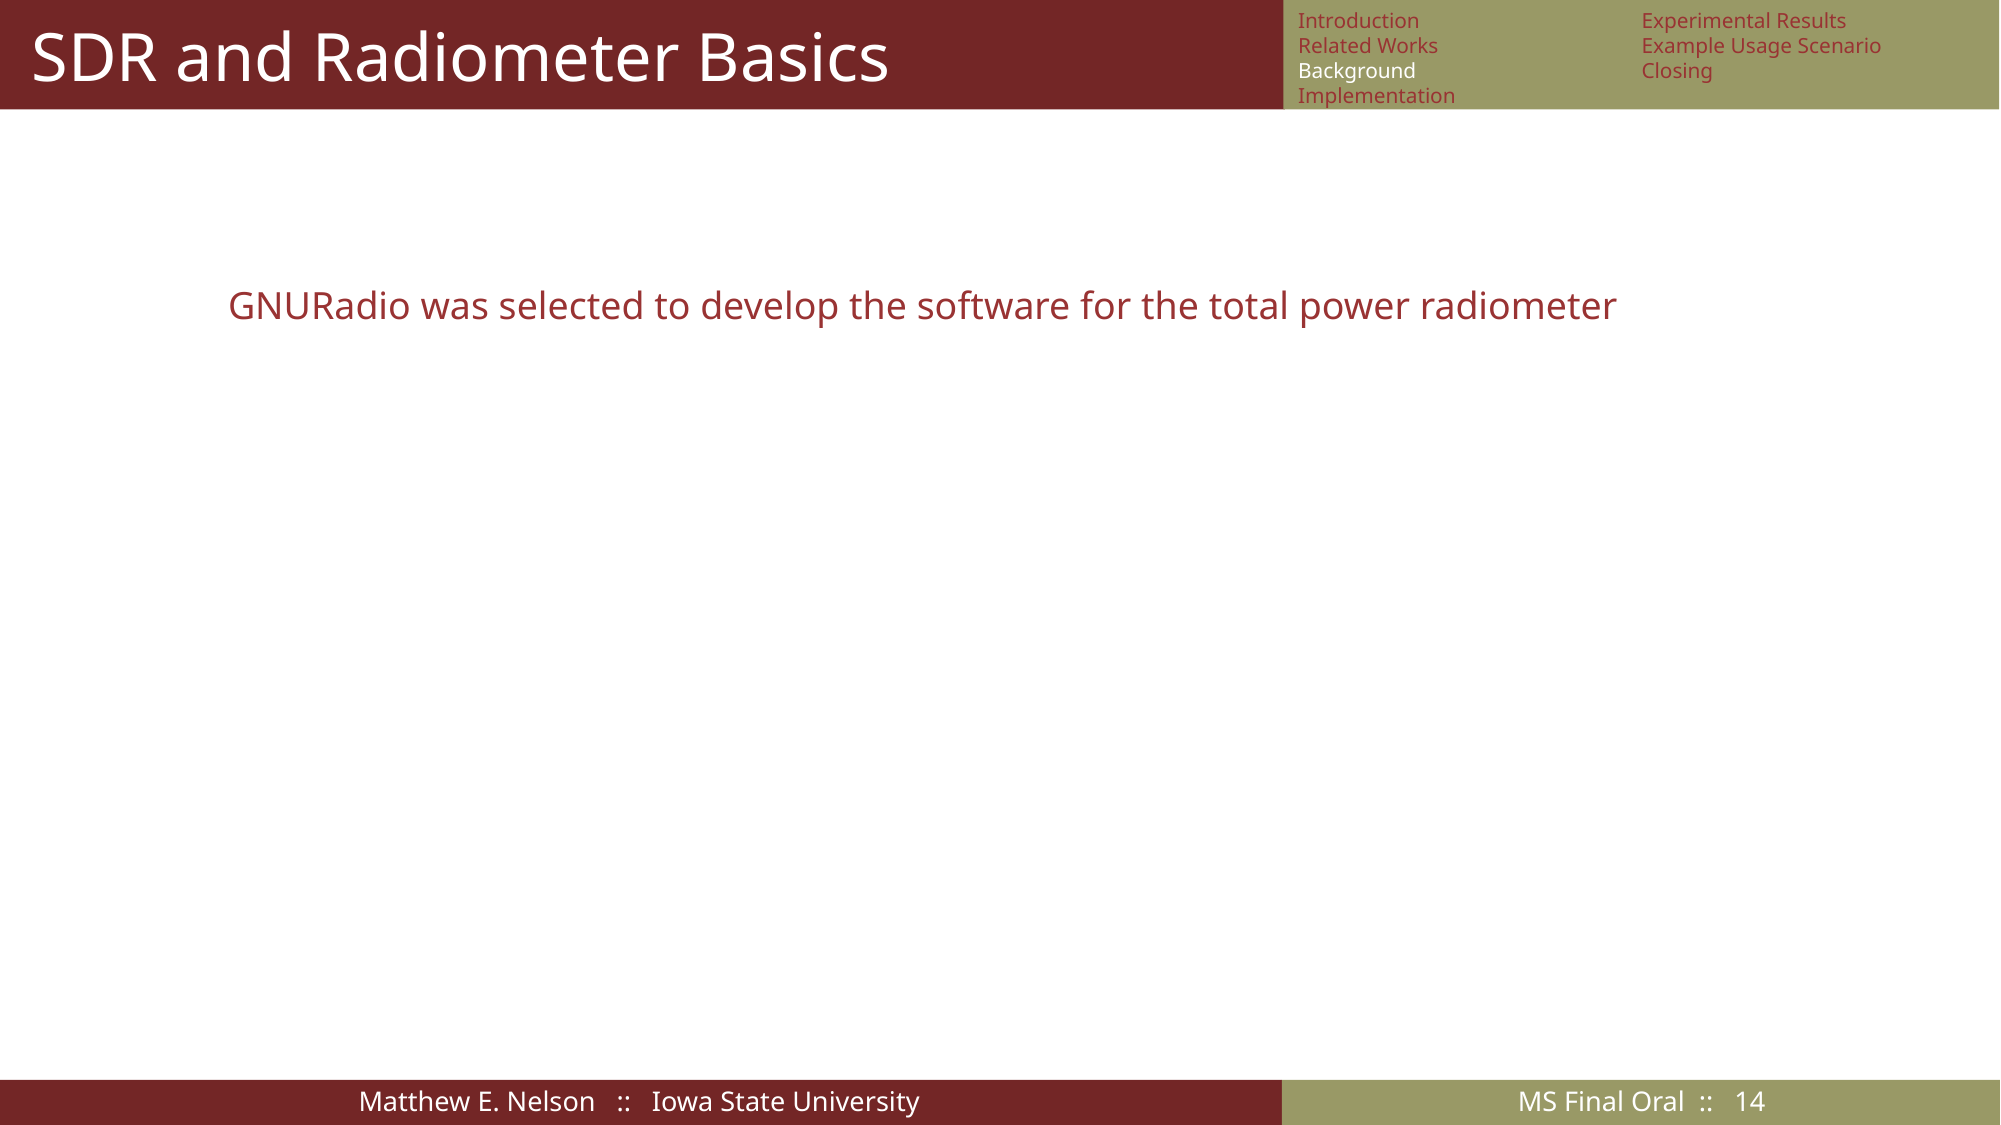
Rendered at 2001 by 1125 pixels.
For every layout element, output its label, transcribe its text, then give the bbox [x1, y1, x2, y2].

title SDR and Radiometer Basics [16, 0, 1283, 110]
text_box GNURadio was selected to develop the software for the total power radiometer [213, 274, 1634, 335]
text_box Introduction Related Works Background Implementation Experimental Results Example Usage Scenario Closing [1283, 0, 2000, 110]
